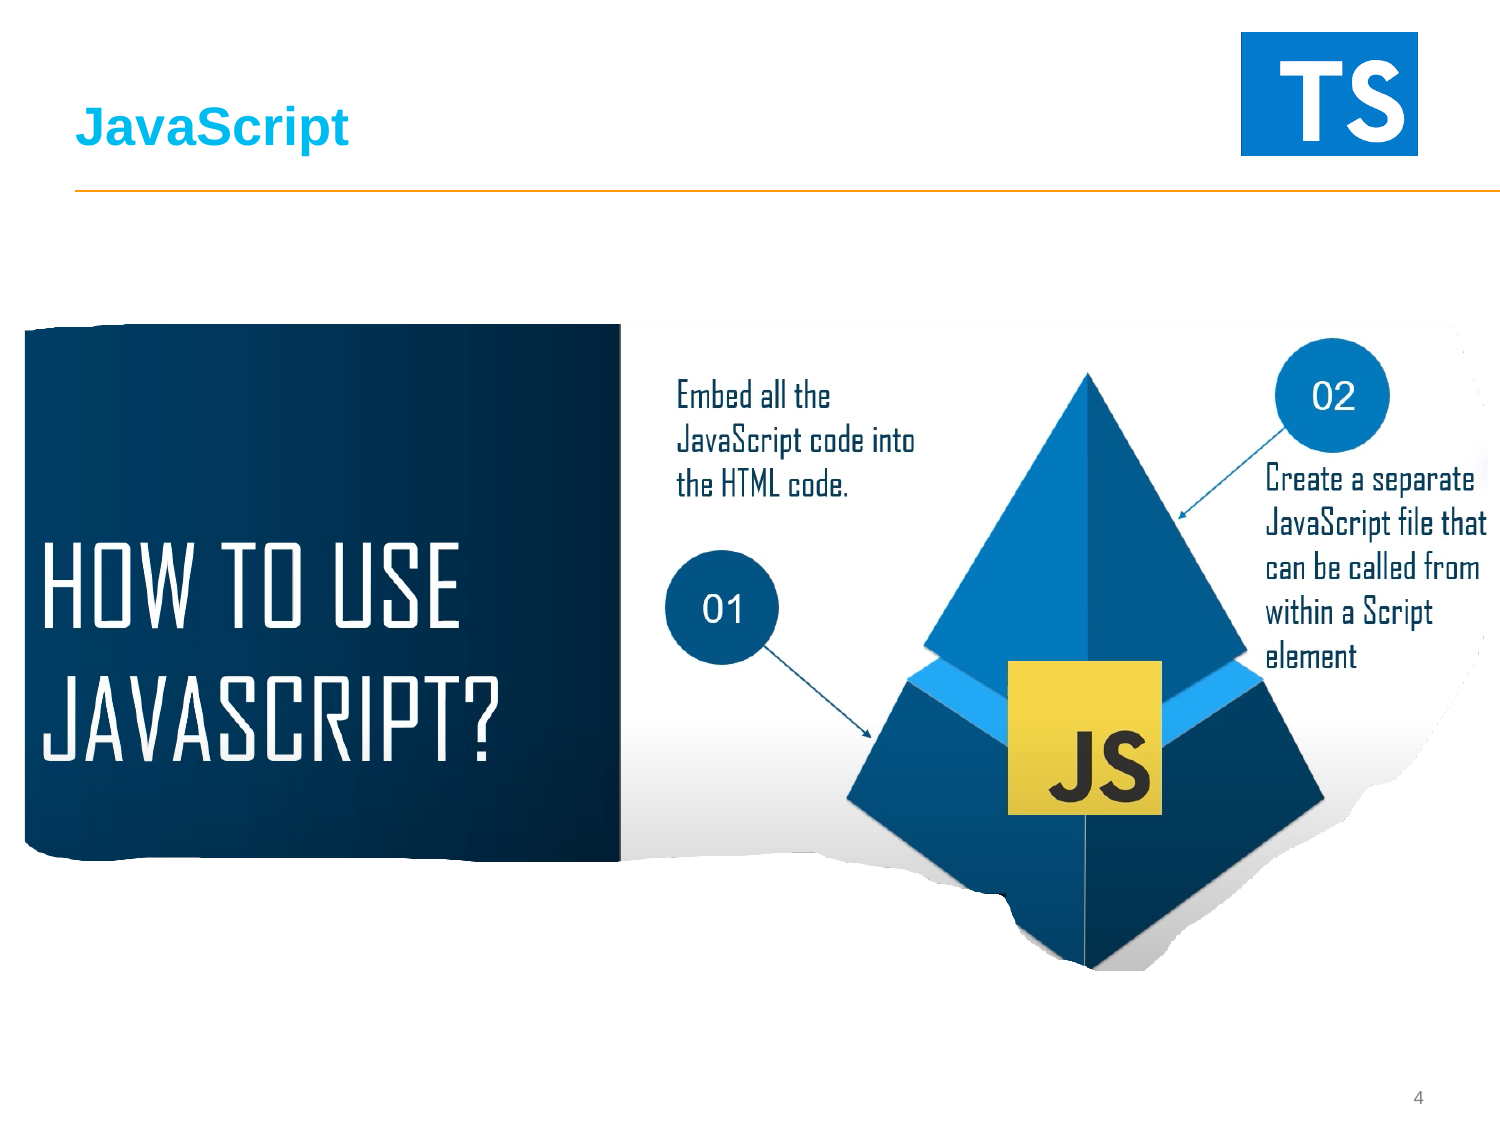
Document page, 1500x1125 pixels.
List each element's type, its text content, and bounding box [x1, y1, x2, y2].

picture [24, 324, 1488, 972]
title JavaScript [75, 27, 1422, 157]
